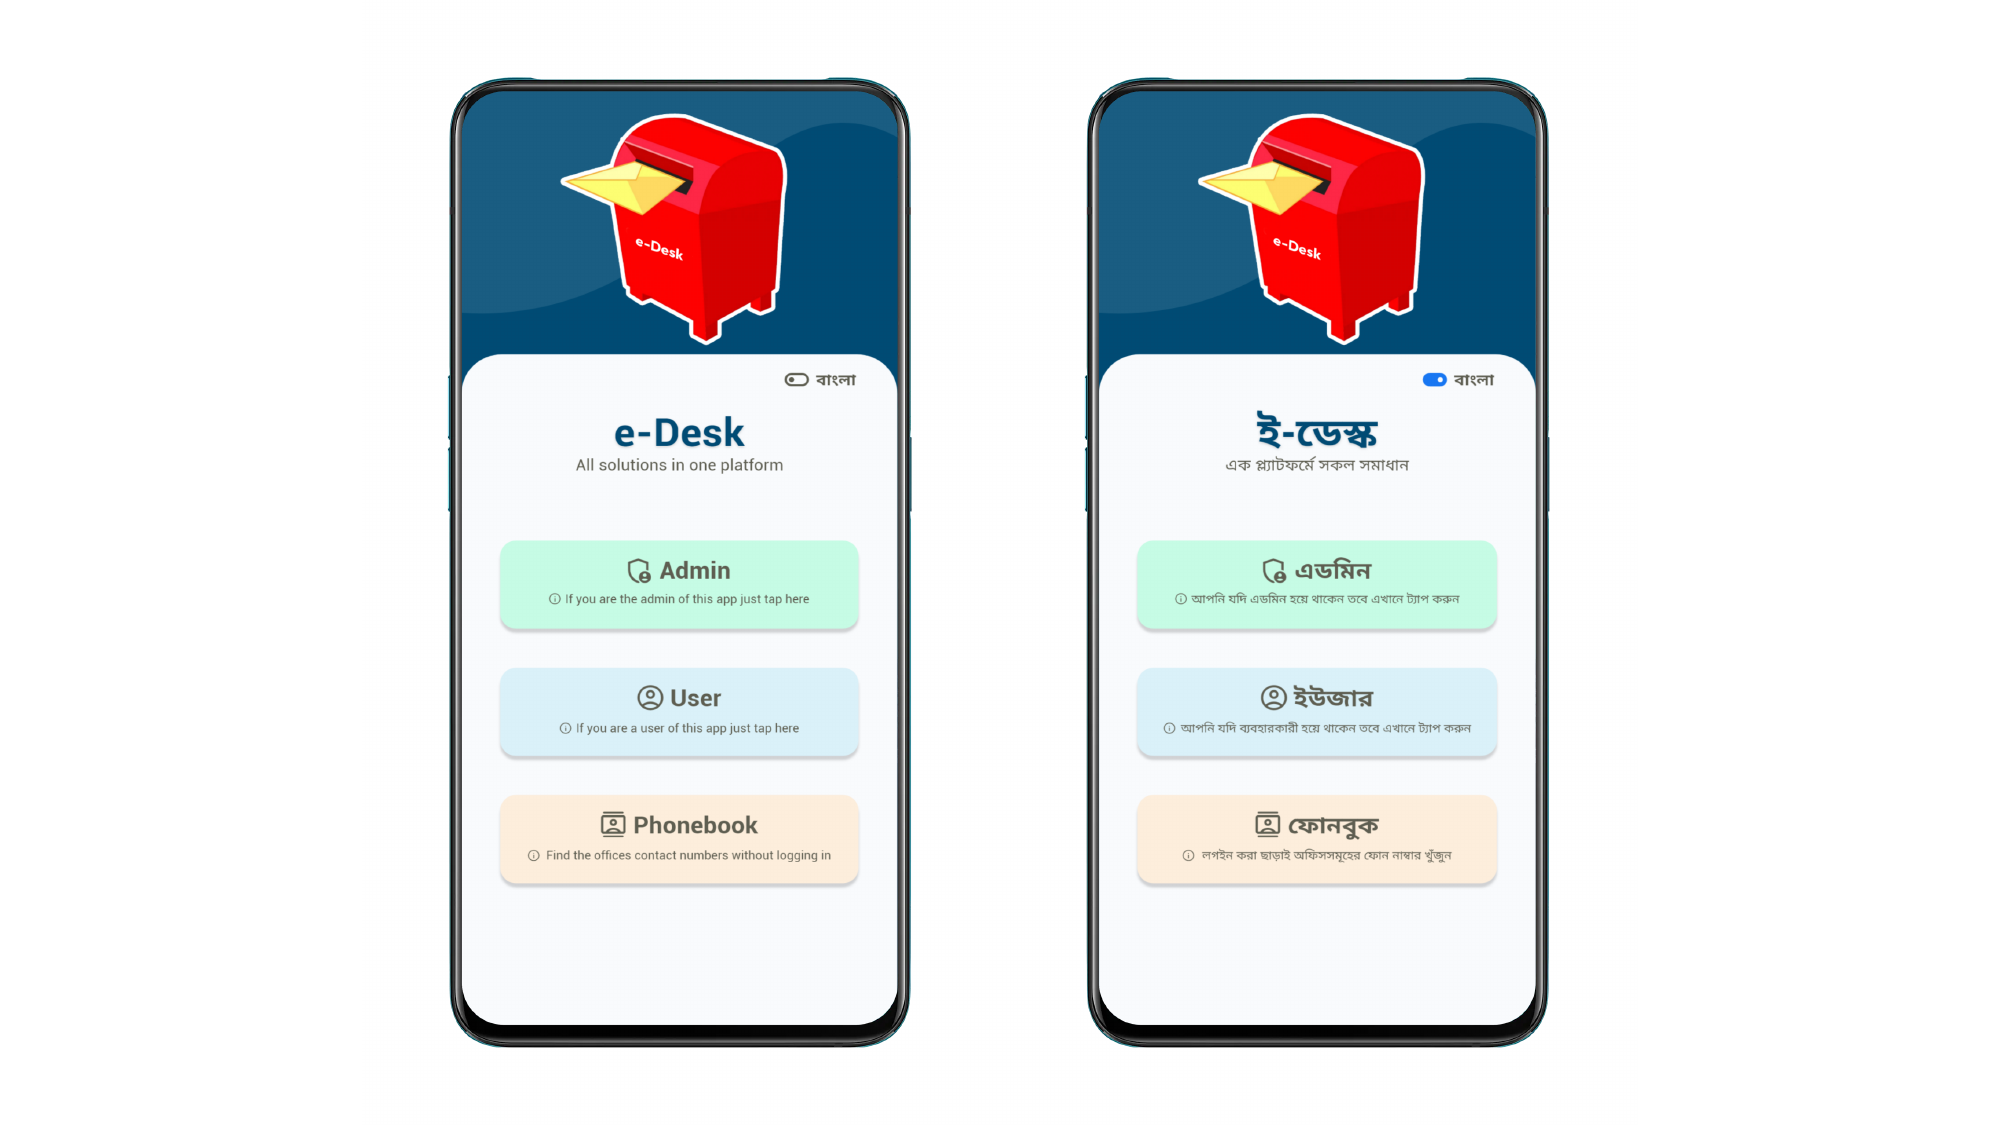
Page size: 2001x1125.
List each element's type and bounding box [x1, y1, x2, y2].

text_box [362, 0, 1638, 1125]
